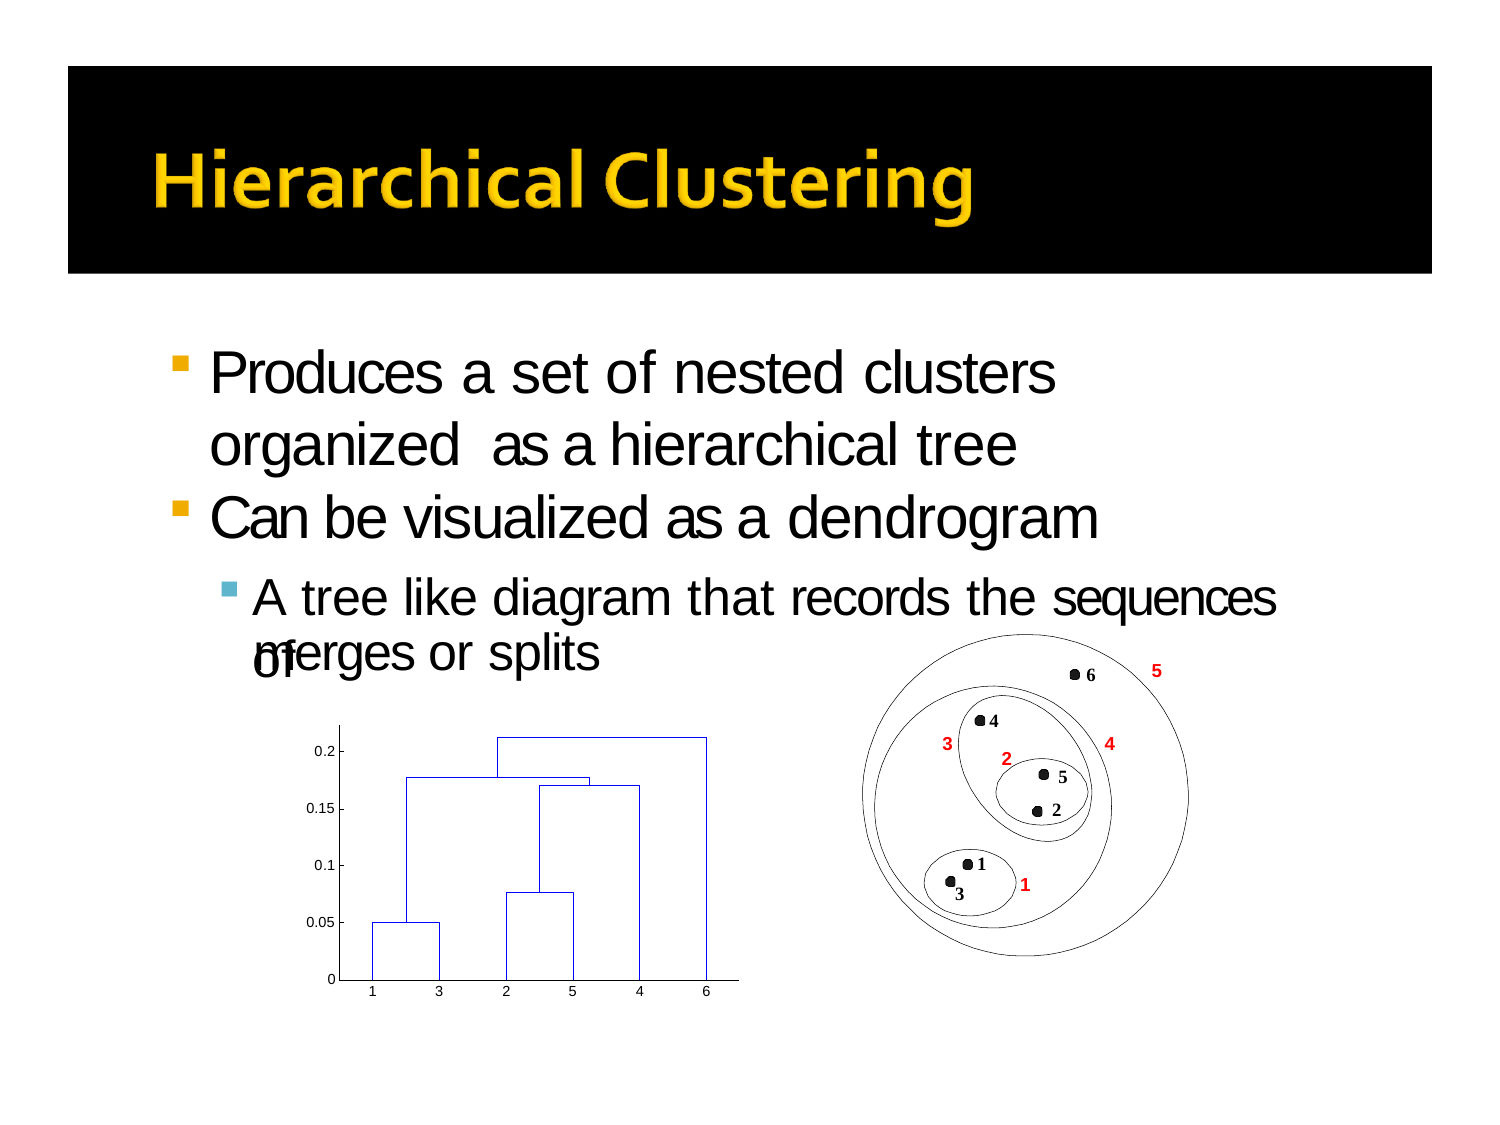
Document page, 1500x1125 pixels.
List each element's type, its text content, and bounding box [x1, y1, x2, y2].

text_box 5 [1149, 655, 1165, 681]
text_box 5 [566, 979, 580, 999]
text_box [497, 737, 706, 981]
text_box [874, 685, 1112, 928]
text_box 3 [433, 979, 446, 999]
text_box [539, 822, 640, 981]
text_box [406, 777, 542, 923]
text_box [155, 147, 972, 229]
text_box 3 [940, 728, 956, 754]
text_box 0.15 [304, 796, 339, 817]
text_box 1 [1018, 870, 1033, 896]
text_box 4 [633, 979, 647, 999]
text_box 6 [700, 979, 713, 999]
text_box [862, 634, 1189, 956]
text_box [372, 922, 440, 981]
text_box 1 [366, 979, 380, 999]
text_box 2 [500, 979, 513, 999]
text_box 0.05 [304, 910, 339, 931]
text_box merges or splits [251, 617, 602, 744]
text_box Produces a set of nested clusters organized as a hierarchical tree Can be visualized as a dendrogram A tree like diagram that records the sequences of [160, 330, 1323, 688]
text_box 0 [325, 968, 338, 988]
text_box [506, 892, 574, 981]
text_box 4 [1102, 728, 1118, 754]
text_box 2 [999, 743, 1015, 769]
text_box 0.2 [312, 739, 338, 759]
text_box 0.1 [312, 853, 338, 874]
